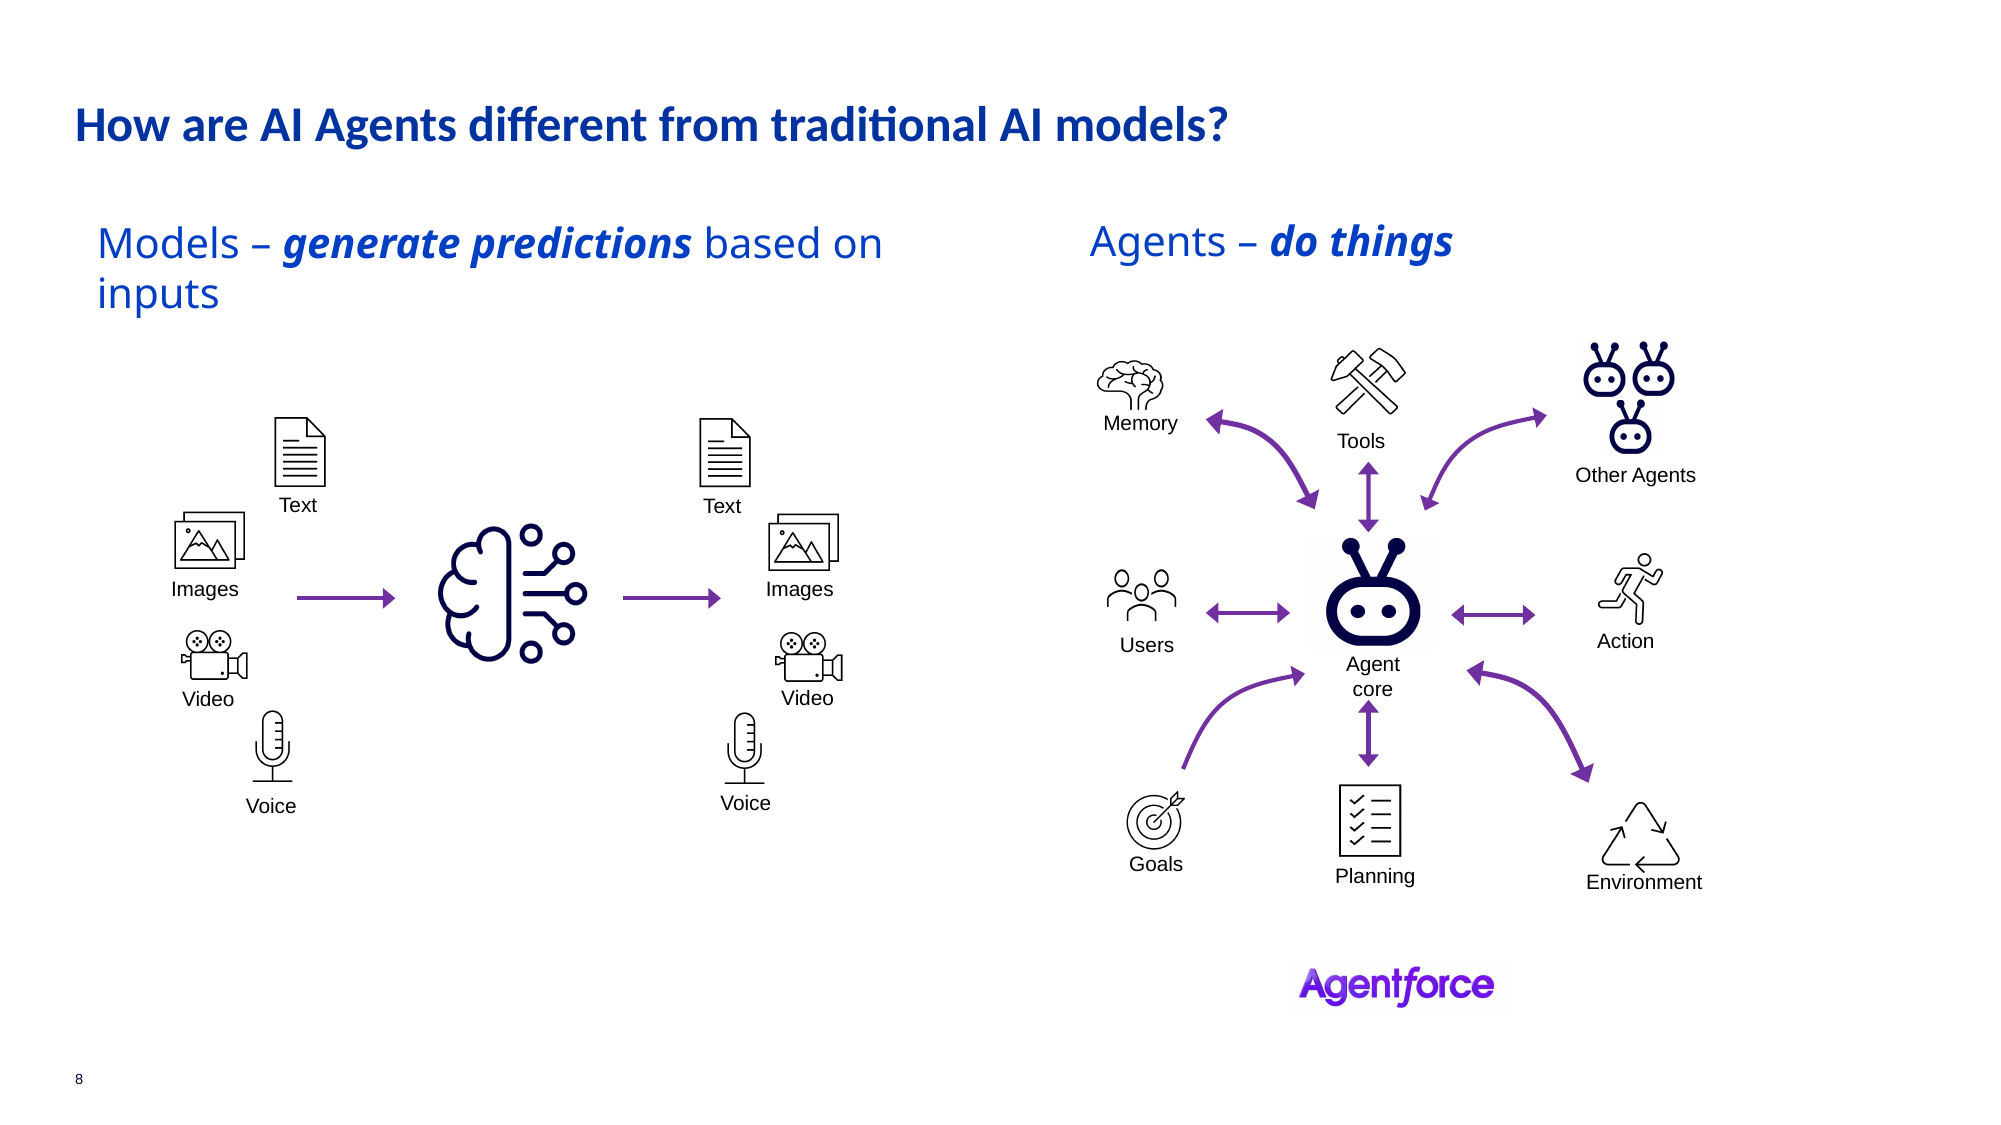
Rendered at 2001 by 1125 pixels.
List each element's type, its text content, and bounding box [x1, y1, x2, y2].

picture [1286, 961, 1513, 1013]
text_box Agents – do things [1090, 215, 1960, 262]
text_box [170, 410, 873, 835]
slide_number 8 [75, 1056, 133, 1088]
title How are AI Agents different from traditional AI models? [75, 91, 1848, 142]
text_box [1090, 339, 1707, 906]
text_box Models – generate predictions based on inputs [96, 216, 1003, 264]
